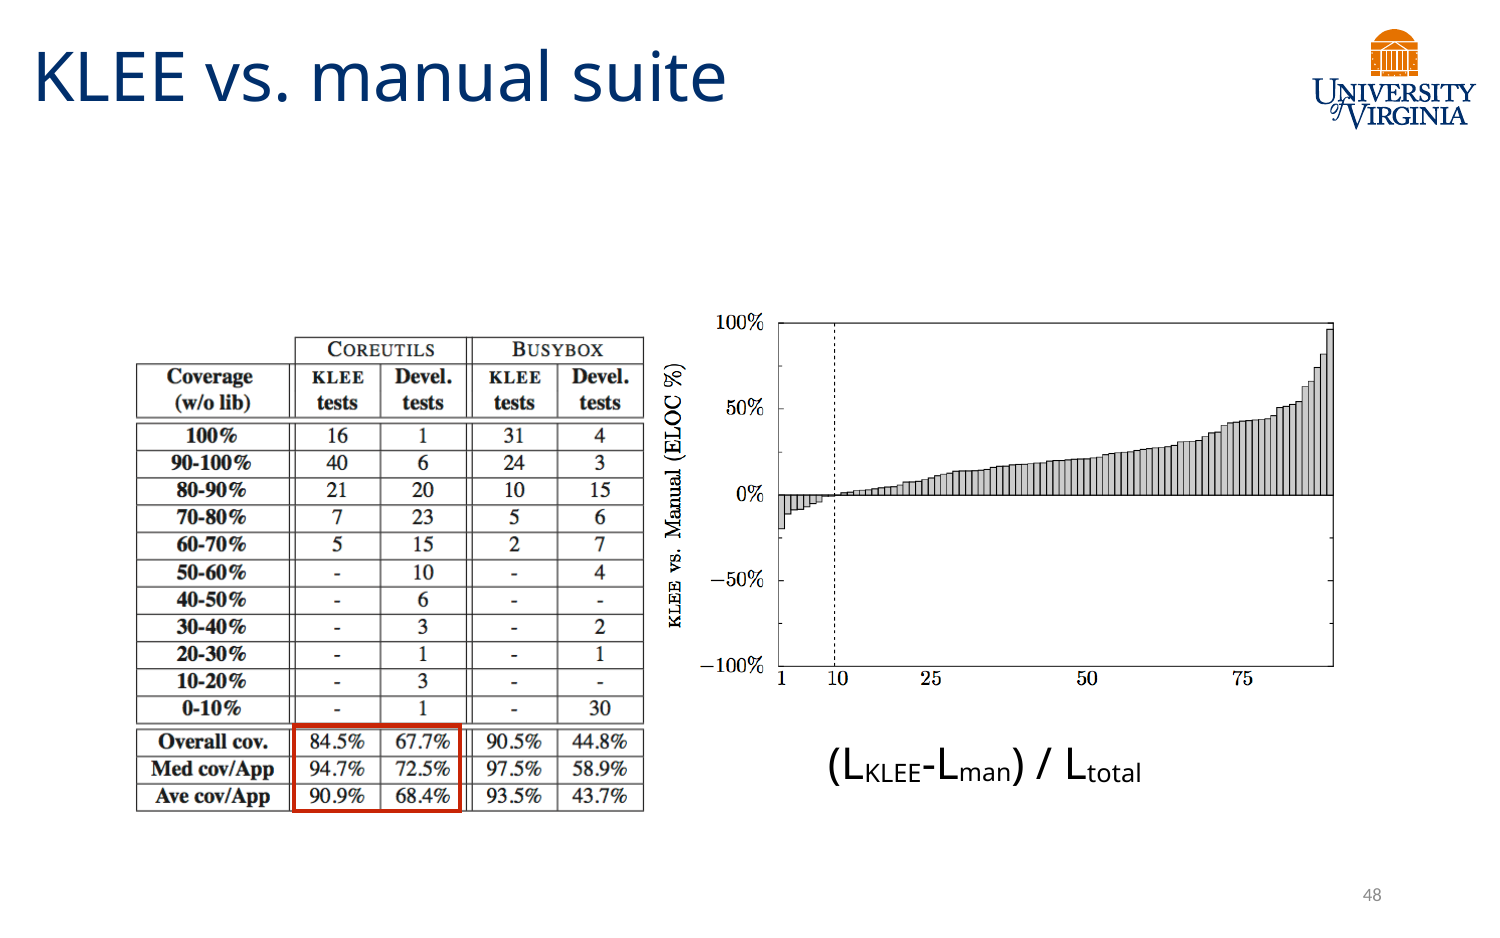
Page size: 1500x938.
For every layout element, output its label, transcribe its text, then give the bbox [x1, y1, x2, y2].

picture [124, 294, 1357, 821]
text_box (LKLEE-Lman) / Ltotal [823, 730, 1171, 793]
title KLEE vs. manual suite [17, 14, 1297, 145]
slide_number 48 [1059, 868, 1397, 919]
